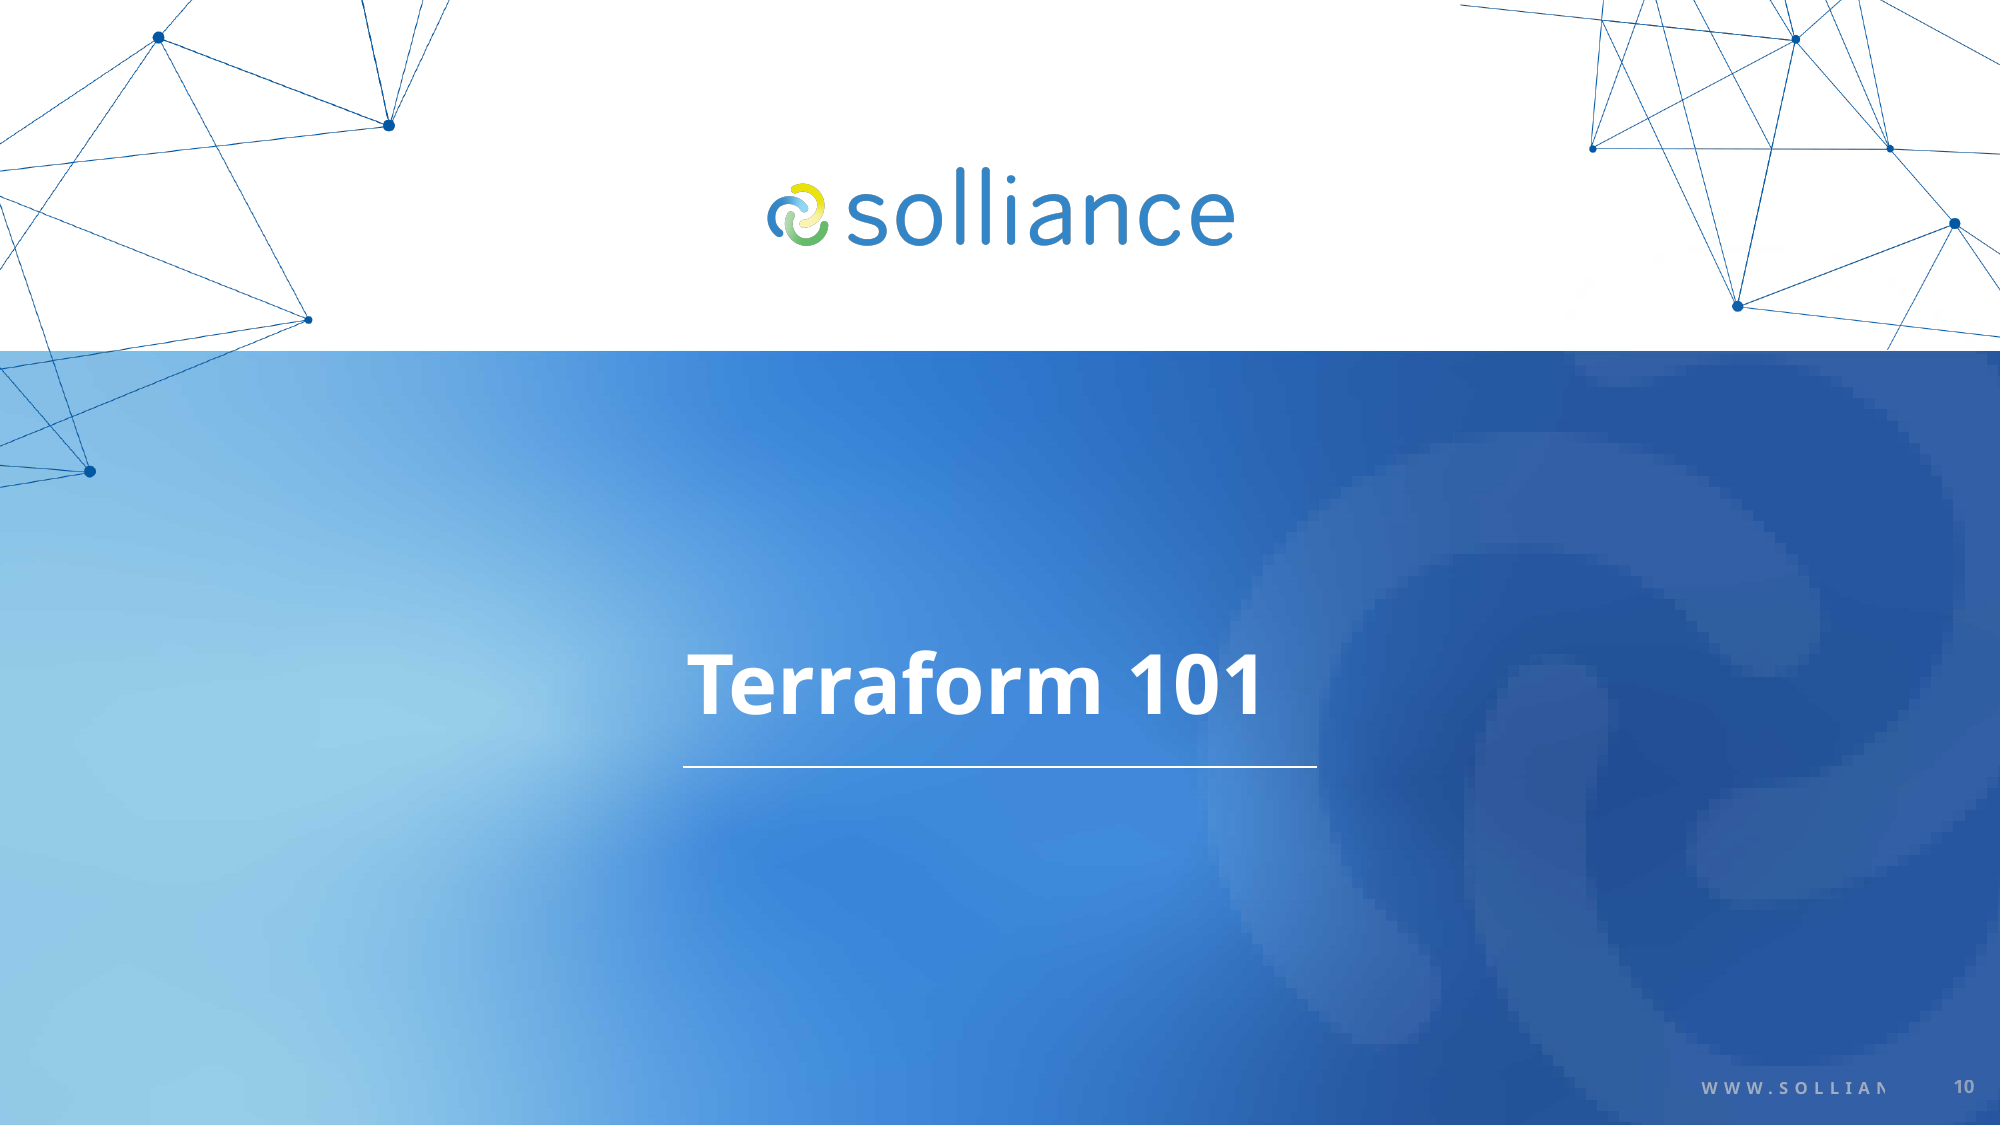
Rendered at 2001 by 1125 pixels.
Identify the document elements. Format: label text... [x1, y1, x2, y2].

slide_number 10 [1928, 1060, 2000, 1116]
title Terraform 101 [227, 560, 1728, 741]
footer WWW.SOLLIANCE.NET [1325, 1060, 1928, 1116]
picture [0, 0, 2000, 1125]
